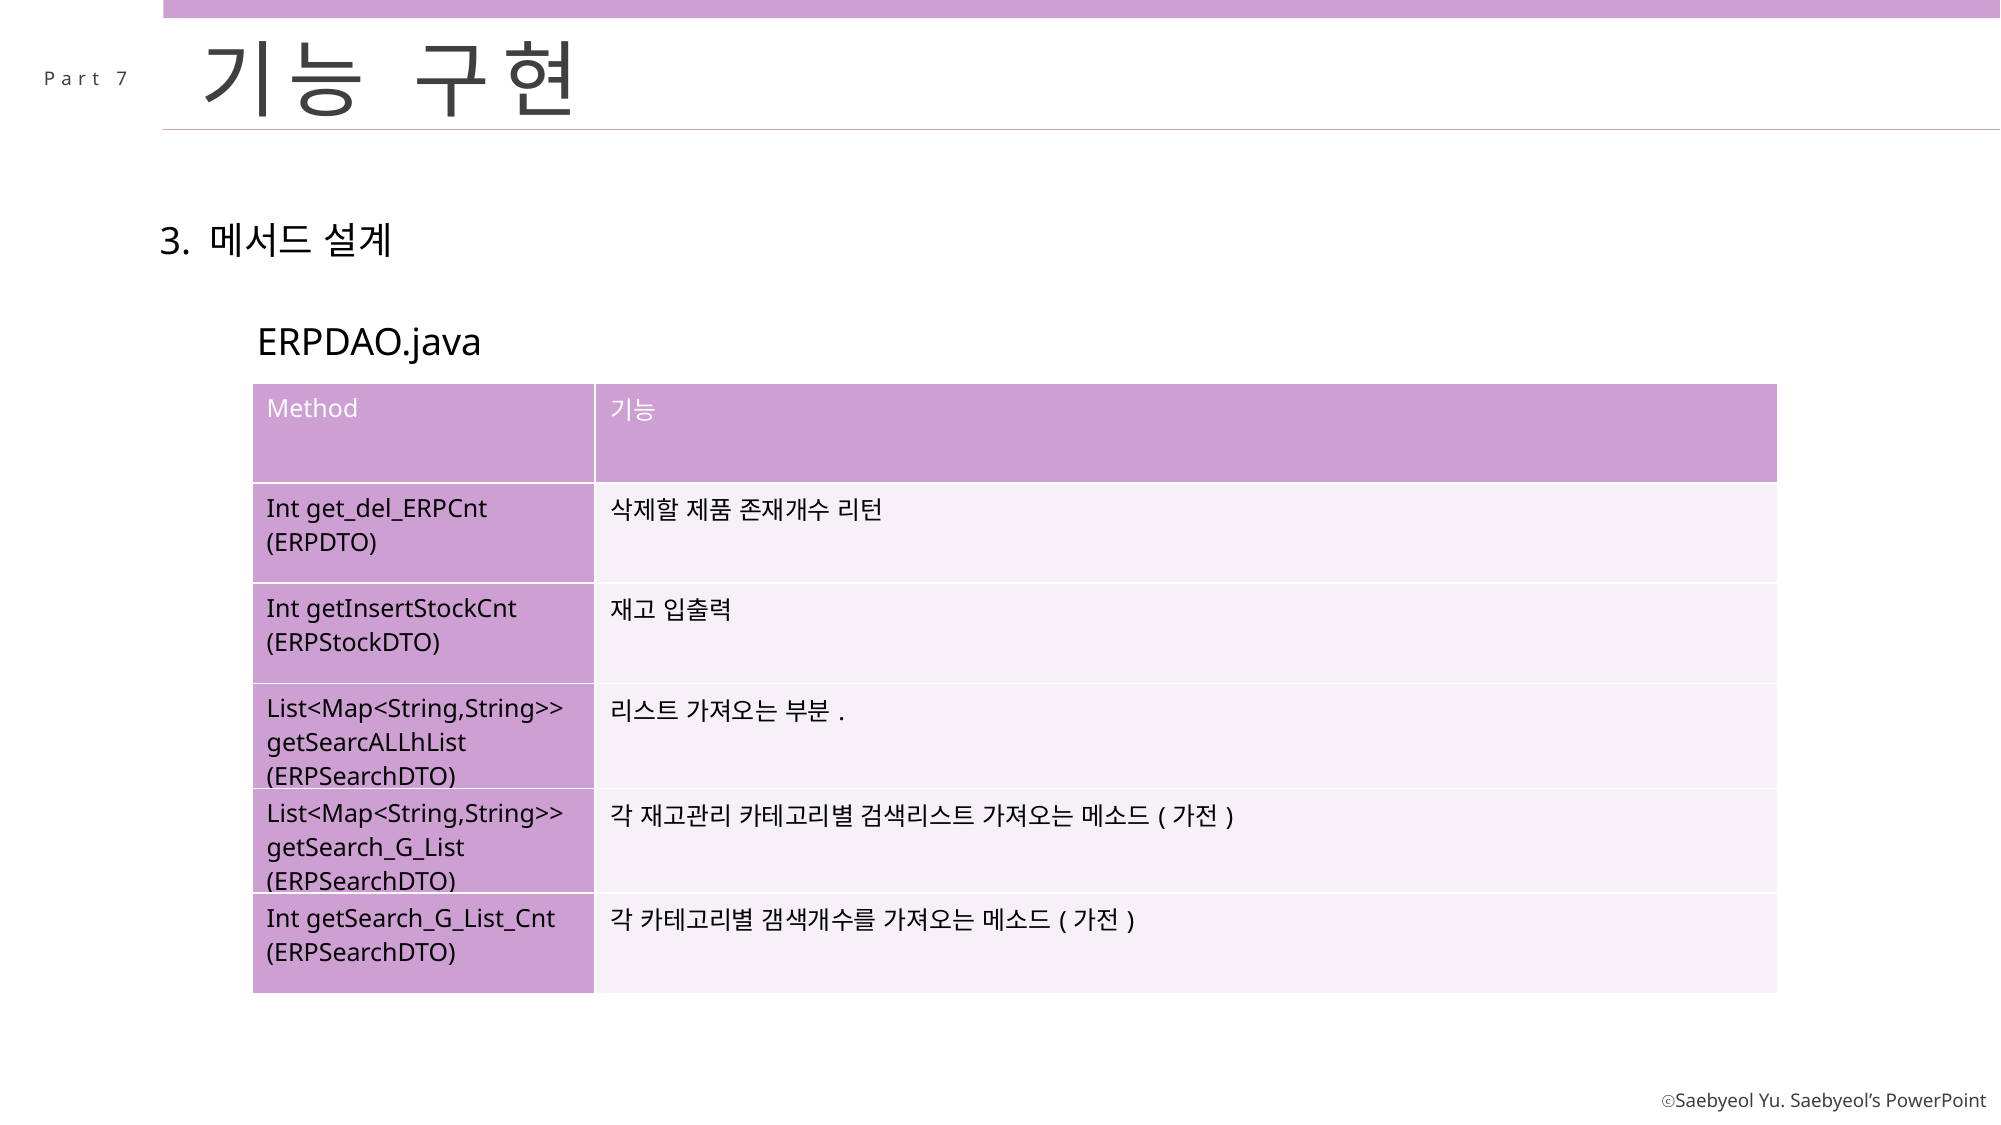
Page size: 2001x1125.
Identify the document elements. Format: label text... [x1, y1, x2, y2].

table_cell List<Map<String,String>> getSearch_G_List (ERPSearchDTO) [253, 789, 594, 892]
table_cell 각 카테고리별 갬색개수를 가져오는 메소드(가전) [596, 894, 1777, 993]
text_box 3. 메서드 설계 [144, 209, 603, 270]
table_cell 리스트 가져오는 부분. [596, 684, 1777, 788]
table_cell List<Map<String,String>> getSearcALLhList (ERPSearchDTO) [253, 684, 594, 788]
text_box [26, 0, 2000, 136]
text_box ERPDAO.java [242, 310, 701, 371]
table_cell 재고 입출력 [596, 584, 1777, 683]
table_cell Int get_del_ERPCnt (ERPDTO) [253, 484, 594, 582]
table_header Method [253, 384, 594, 482]
table_cell Int getInsertStockCnt (ERPStockDTO) [253, 584, 594, 683]
table_header 기능 [596, 384, 1777, 482]
table_cell 삭제할 제품 존재개수 리턴 [596, 484, 1777, 582]
table_cell Int getSearch_G_List_Cnt (ERPSearchDTO) [253, 894, 594, 993]
table_cell 각 재고관리 카테고리별 검색리스트 가져오는 메소드(가전) [596, 789, 1777, 892]
